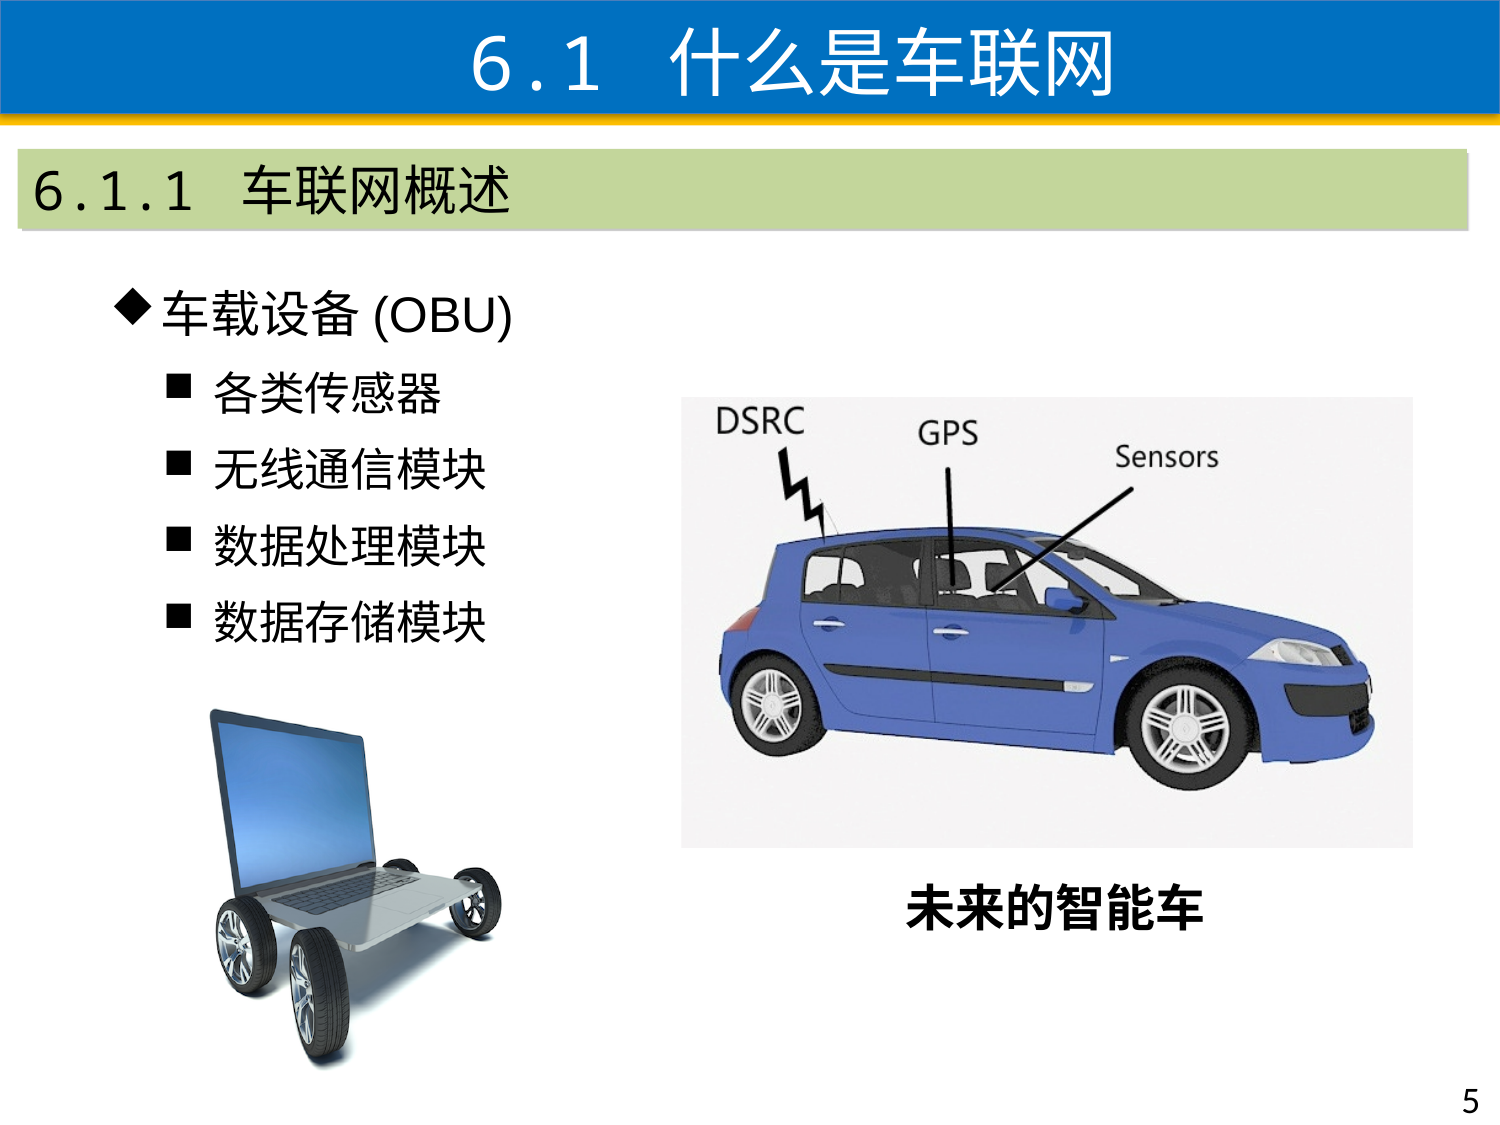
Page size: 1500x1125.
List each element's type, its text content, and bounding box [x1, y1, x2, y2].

picture [680, 396, 1419, 848]
text_box 6.1.1 车联网概述 [17, 148, 1467, 229]
picture [143, 700, 564, 1082]
text_box 5 [1446, 1068, 1500, 1125]
text_box 6.1 什么是车联网 [0, 0, 1500, 114]
text_box 未来的智能车 [890, 869, 1220, 944]
text_box 车载设备(OBU) 各类传感器 无线通信模块 数据处理模块 数据存储模块 [95, 275, 707, 764]
